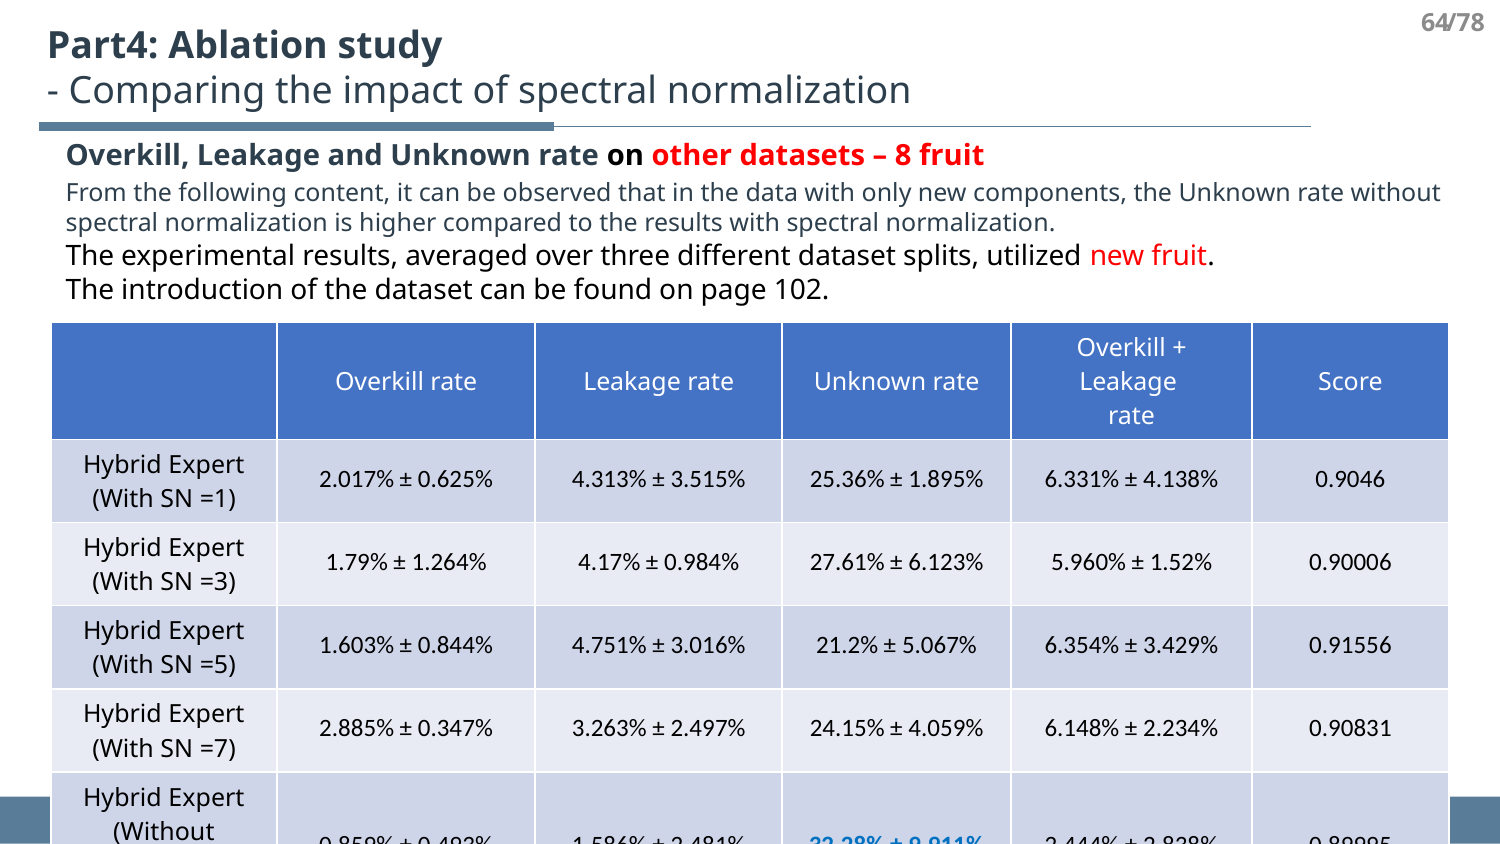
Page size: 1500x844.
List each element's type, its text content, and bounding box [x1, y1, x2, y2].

slide_number 64 [1162, 0, 1465, 48]
text_box Part4: Ablation study - Comparing the impact of spectral normalization [32, 13, 938, 118]
text_box From the following content, it can be observed that in the data with only new components, the Unknown rate without spectral normalization is higher compared to the results with spectral normalization. [50, 168, 1474, 244]
text_box The experimental results, averaged over three different dataset splits, utilized new fruit. The introduction of the dataset can be found on page 102. [50, 244, 1421, 313]
text_box Overkill, Leakage and Unknown rate on other datasets – 8 fruit [50, 128, 1164, 168]
footer /78 [1465, 1, 1500, 47]
